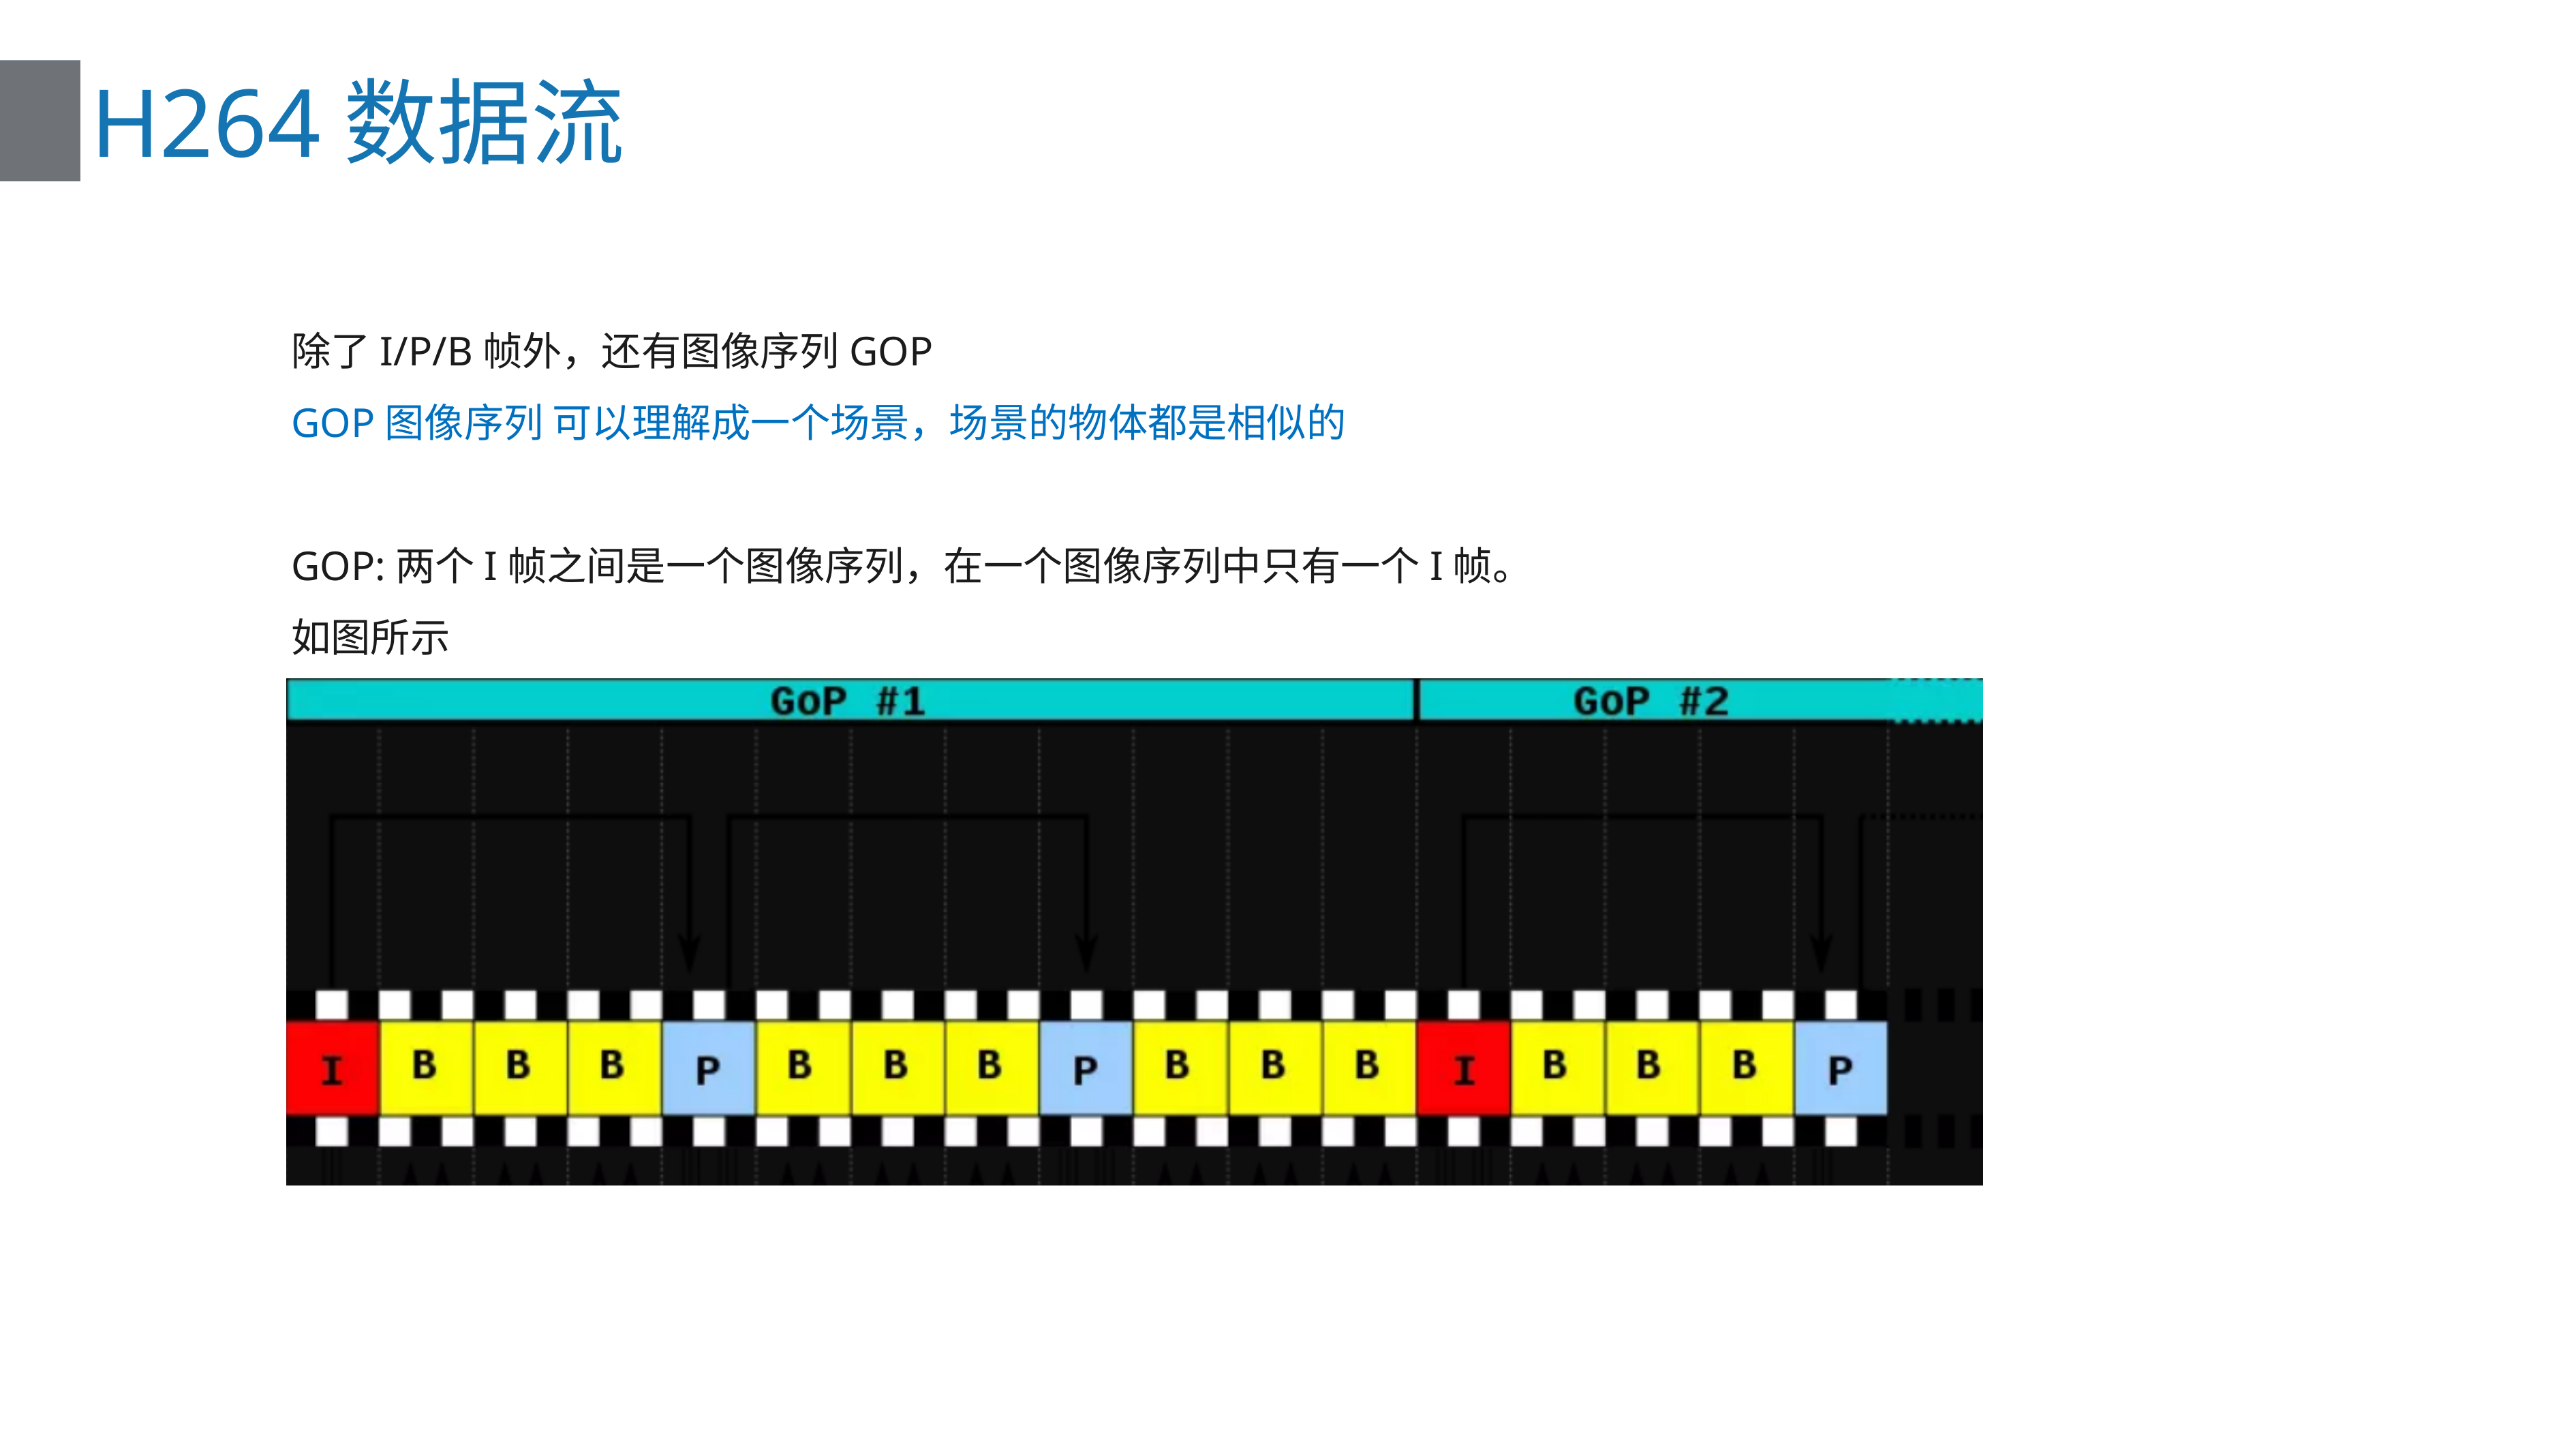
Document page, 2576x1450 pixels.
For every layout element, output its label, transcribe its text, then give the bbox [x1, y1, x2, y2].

text_box 除了I/P/B帧外，还有图像序列GOP GOP图像序列 可以理解成一个场景，场景的物体都是相似的 GOP:两个I帧之间是一个图像序列，在一个图像序列中只有一个I帧。 如图所示 [286, 297, 2576, 665]
picture [286, 678, 1984, 1185]
title H264数据流 [80, 58, 2496, 181]
